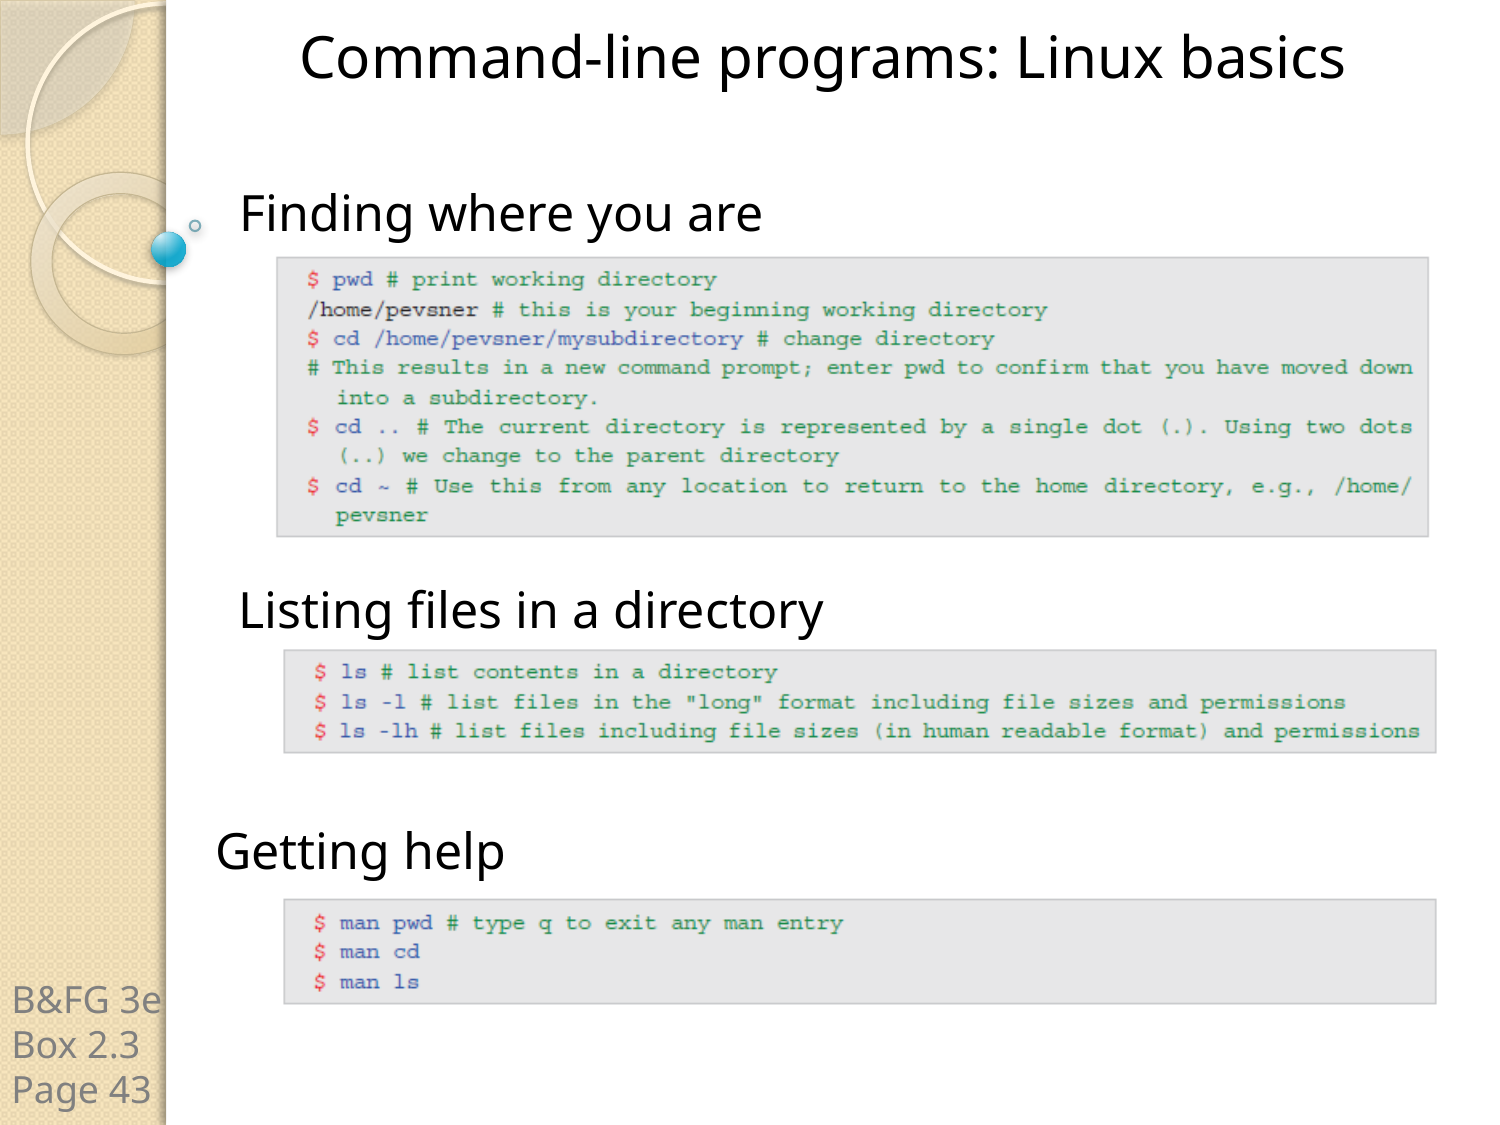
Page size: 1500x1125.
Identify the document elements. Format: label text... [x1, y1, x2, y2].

text_box Getting help [200, 812, 826, 888]
text_box Listing files in a directory [223, 570, 849, 646]
picture [274, 648, 1451, 763]
text_box B&FG 3e Box 2.3 Page 43 [0, 968, 178, 1119]
text_box Finding where you are [225, 174, 850, 249]
picture [274, 249, 1451, 554]
text_box Command-line programs: Linux basics [171, 12, 1475, 98]
picture [274, 886, 1451, 1013]
